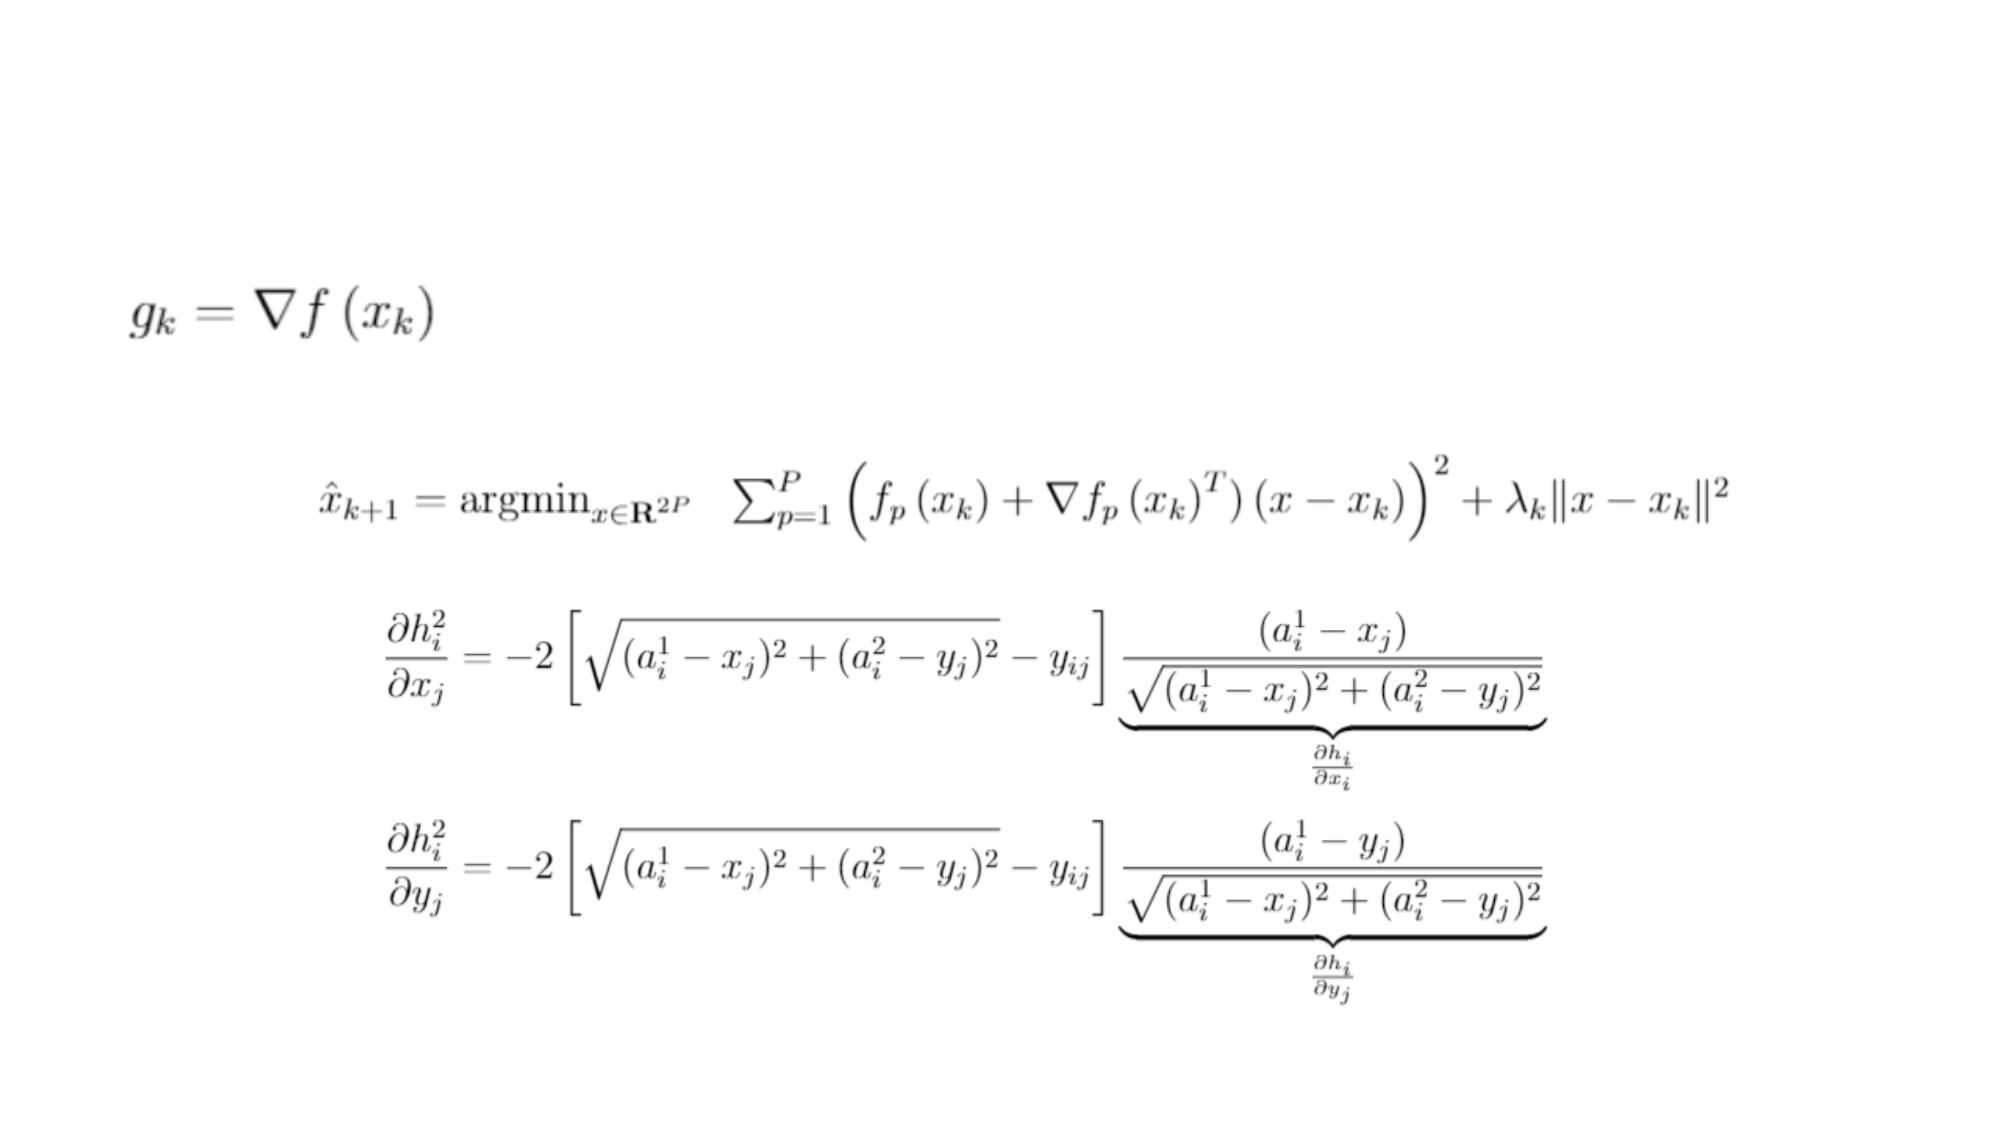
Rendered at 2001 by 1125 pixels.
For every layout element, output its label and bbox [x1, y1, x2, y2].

picture [295, 406, 1750, 563]
picture [361, 582, 1569, 1016]
picture [111, 261, 449, 363]
